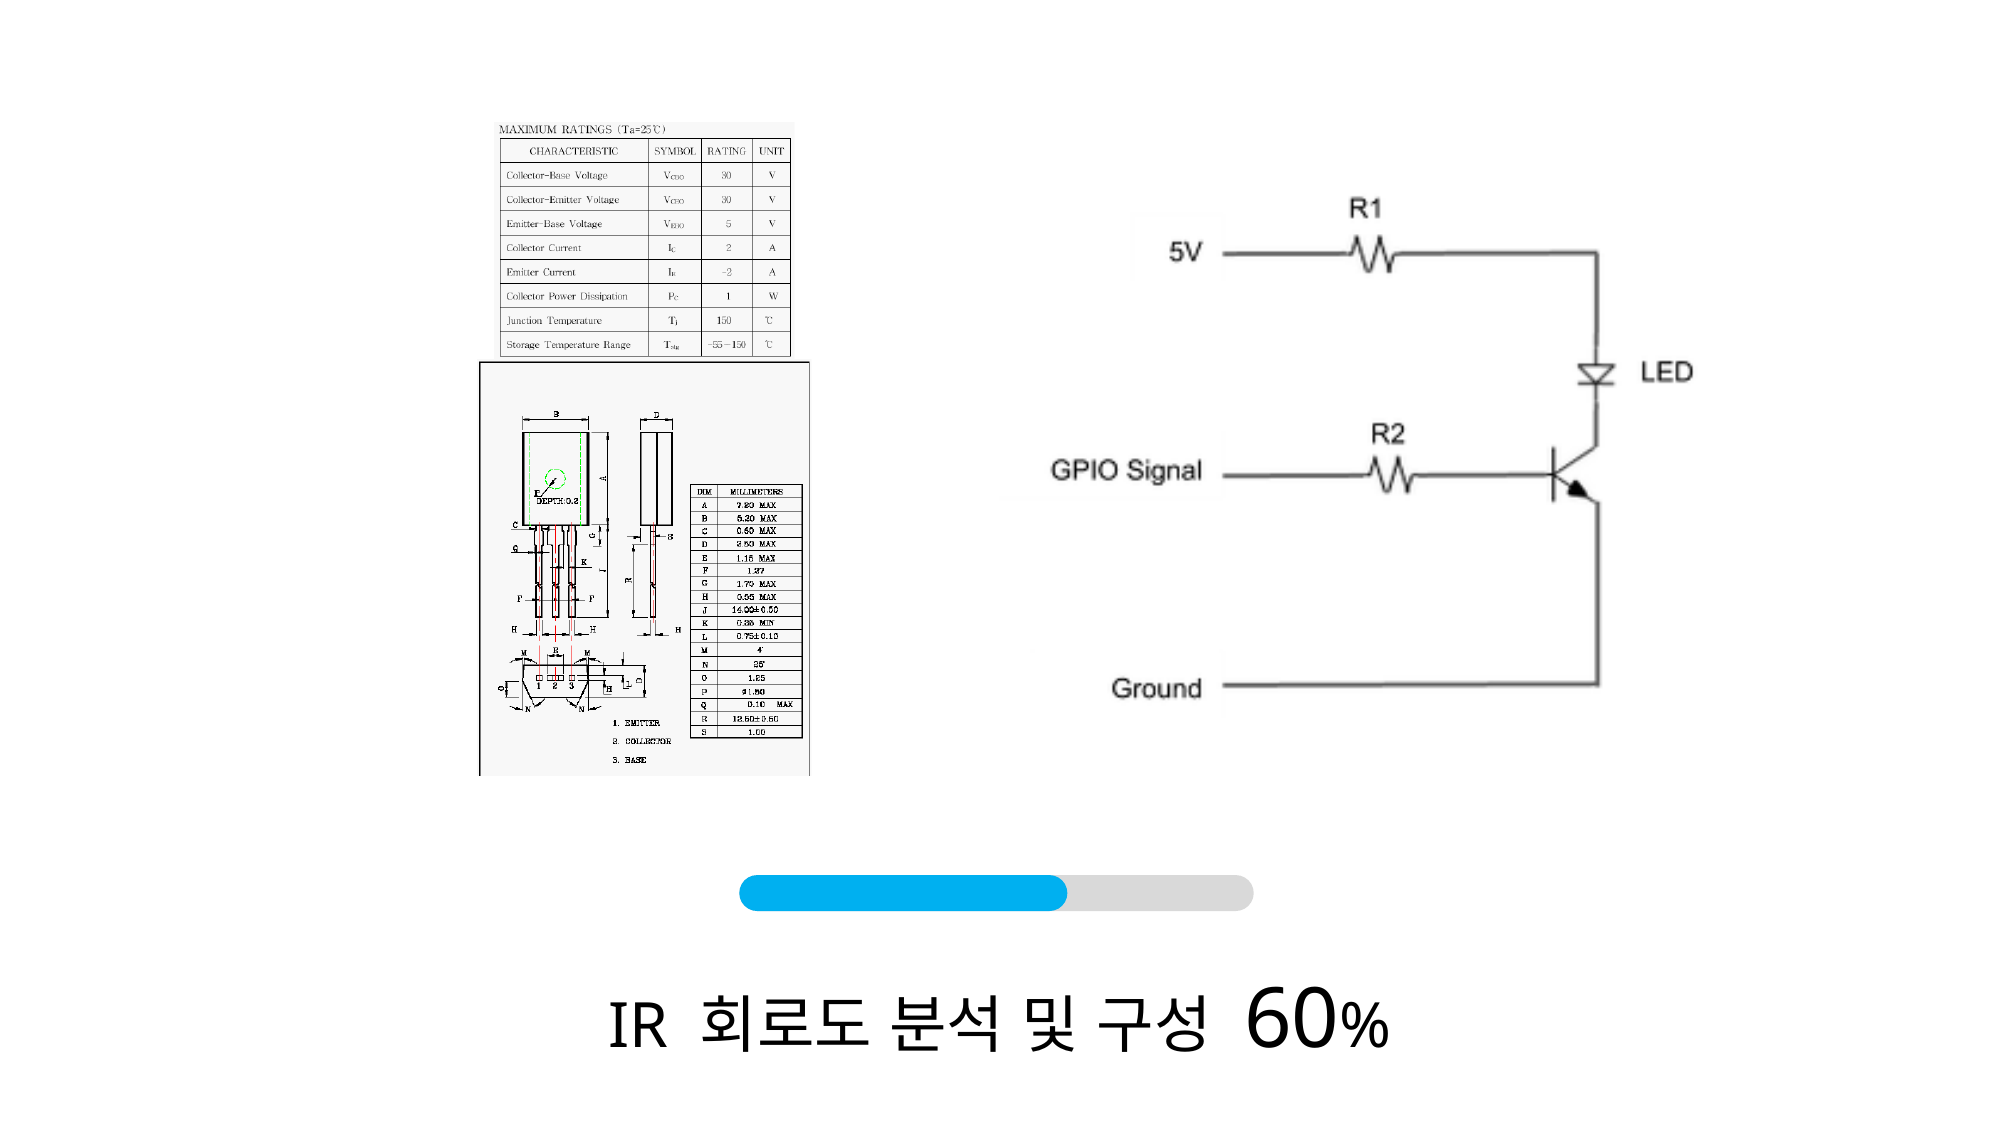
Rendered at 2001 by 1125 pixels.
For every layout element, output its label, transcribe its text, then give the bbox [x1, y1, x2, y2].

picture [457, 122, 839, 776]
text_box [1051, 874, 1255, 913]
picture [999, 171, 1710, 727]
text_box [738, 874, 1069, 913]
text_box IR 회로도 분석 및 구성 60% [593, 956, 1407, 1072]
